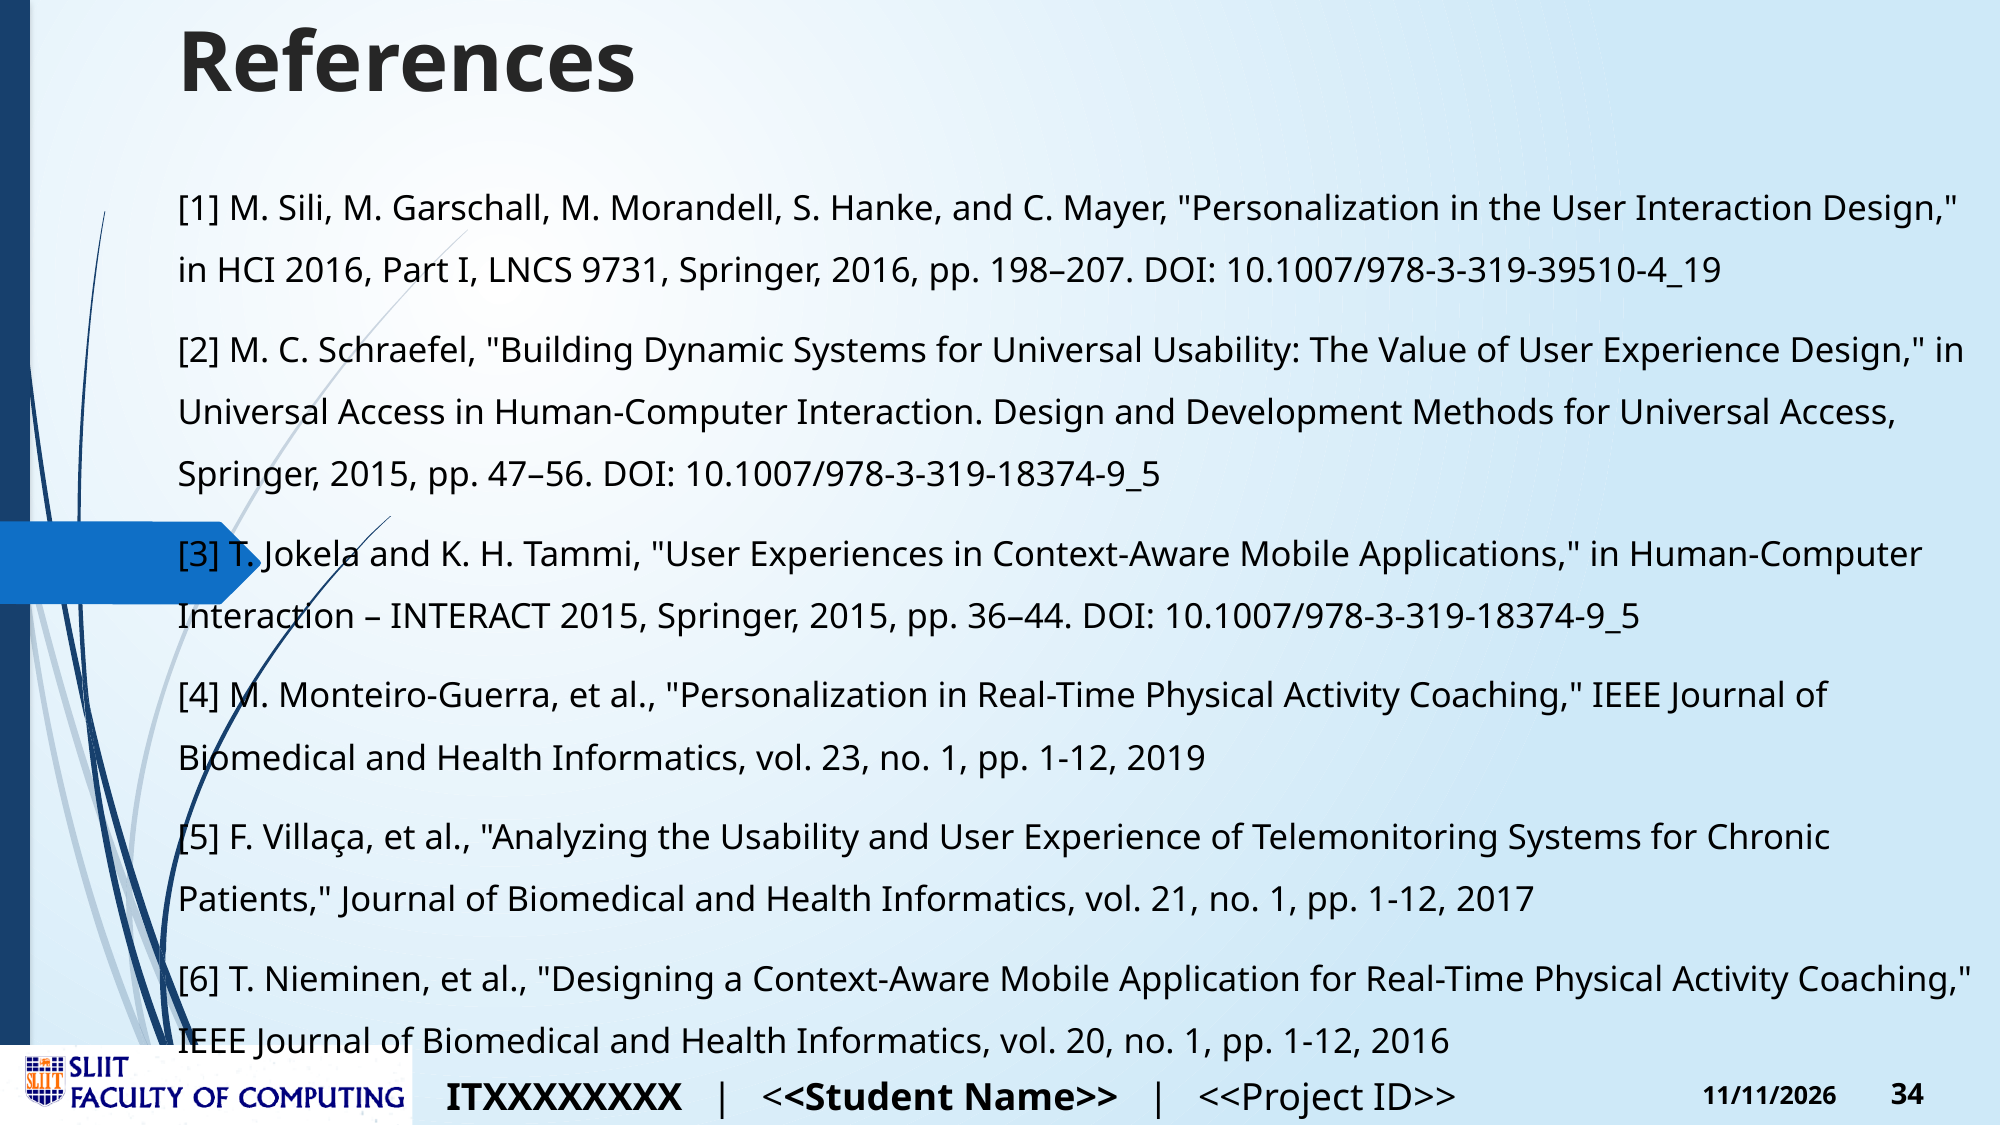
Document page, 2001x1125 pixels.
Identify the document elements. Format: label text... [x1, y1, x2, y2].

picture [0, 1045, 413, 1125]
list [1] M. Sili, M. Garschall, M. Morandell, S. Hanke, and C. Mayer, "Personalization in the User Interaction Design," in HCI 2016, Part I, LNCS 9731, Springer, 2016, pp. 198–207. DOI: 10.1007/978-3-319-39510-4_19 [2] M. C. Schraefel, "Building Dynamic Systems for Universal Usability: The Value of User Experience Design," in Universal Access in Human-Computer Interaction. Design and Development Methods for Universal Access, Springer, 2015, pp. 47–56. DOI: 10.1007/978-3-319-18374-9_5 [3] T. Jokela and K. H. Tammi, "User Experiences in Context-Aware Mobile Applications," in Human-Computer Interaction – INTERACT 2015, Springer, 2015, pp. 36–44. DOI: 10.1007/978-3-319-18374-9_5 [4] M. Monteiro-Guerra, et al., "Personalization in Real-Time Physical Activity Coaching," IEEE Journal of Biomedical and Health Informatics, vol. 23, no. 1, pp. 1-12, 2019 [5] F. Villaça, et al., "Analyzing the Usability and User Experience of Telemonitoring Systems for Chronic Patients," Journal of Biomedical and Health Informatics, vol. 21, no. 1, pp. 1-12, 2017 [6] T. Nieminen, et al., "Designing a Context-Aware Mobile Application for Real-Time Physical Activity Coaching," IEEE Journal of Biomedical and Health Informatics, vol. 20, no. 1, pp. 1-12, 2016 [162, 157, 2000, 1087]
title References [162, 0, 735, 116]
